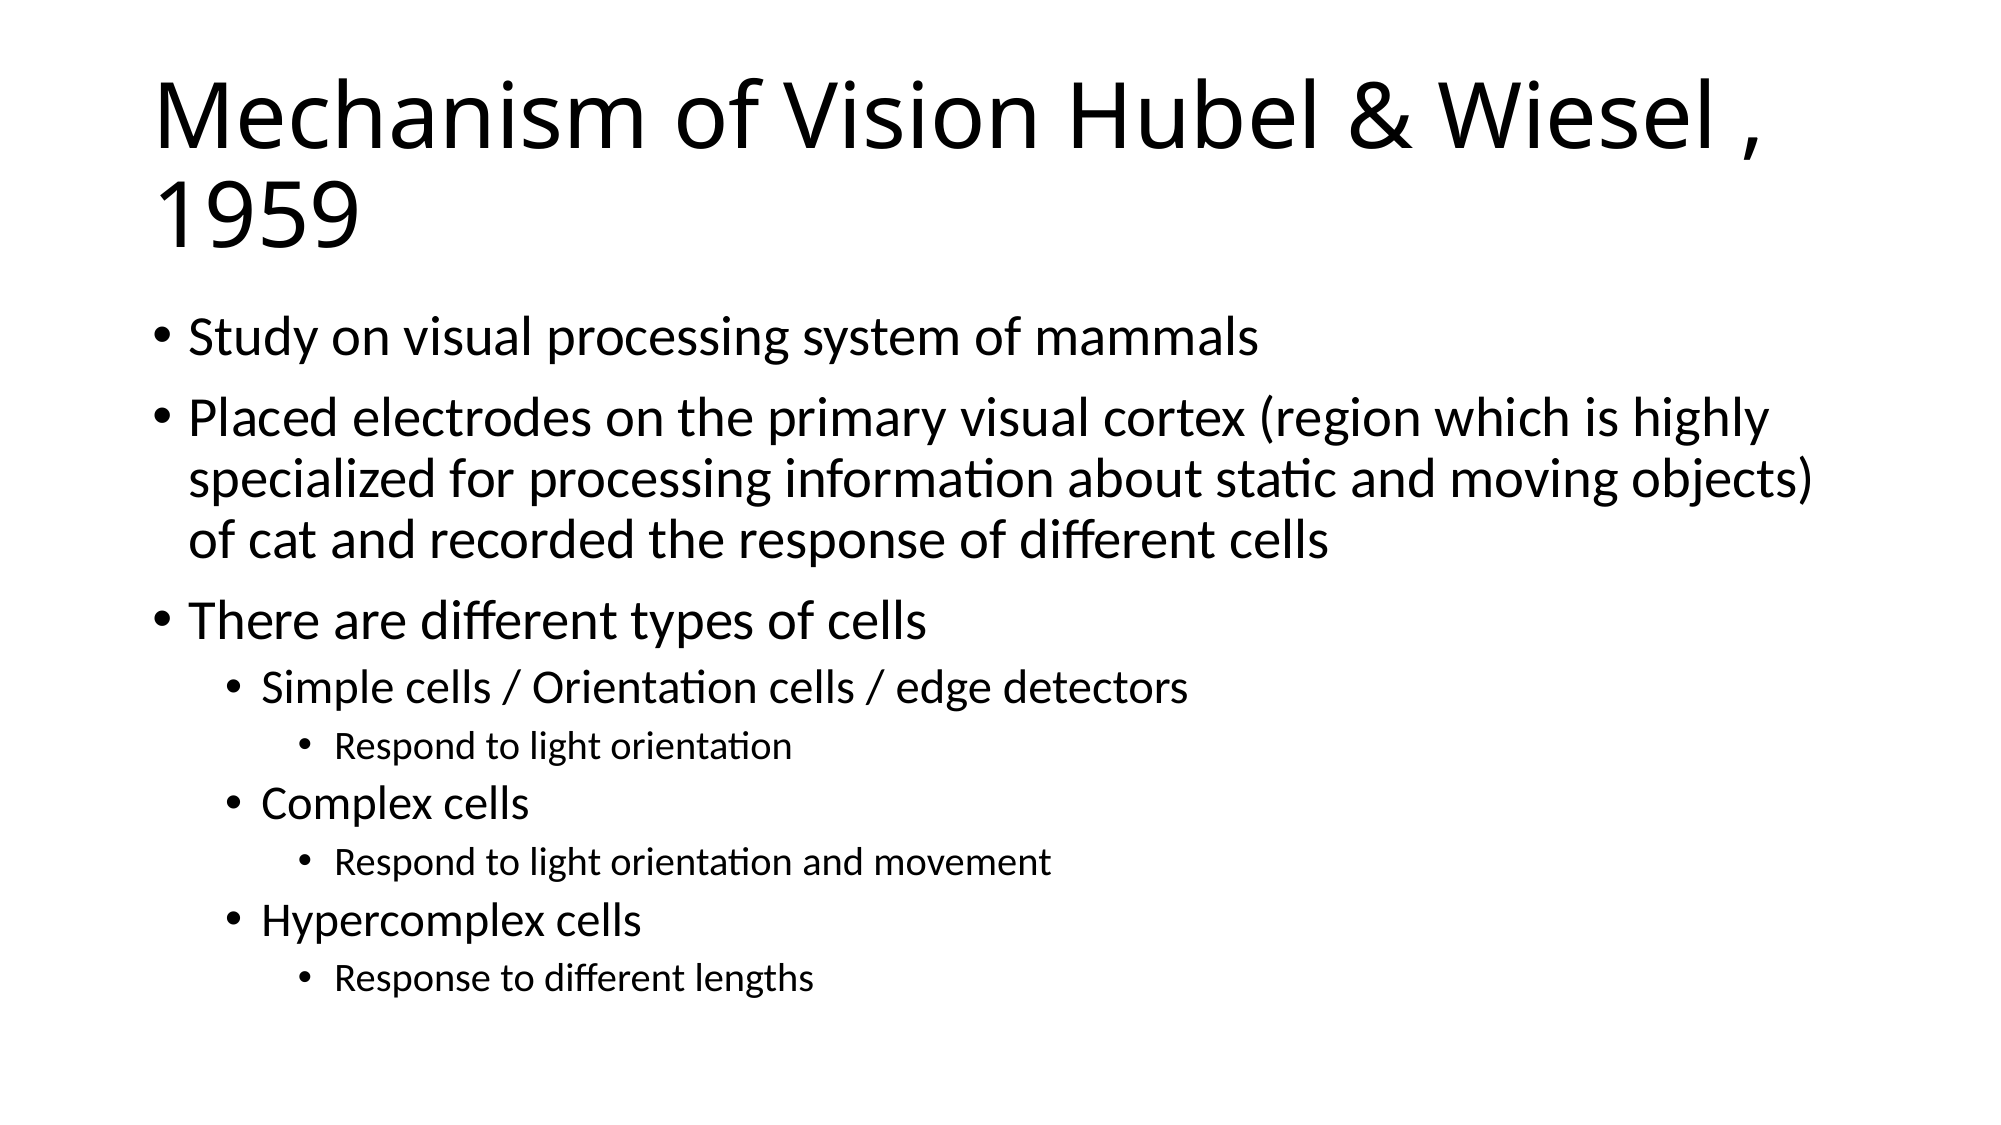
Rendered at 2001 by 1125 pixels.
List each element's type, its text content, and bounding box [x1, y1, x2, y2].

title Mechanism of Vision Hubel & Wiesel , 1959 [137, 59, 1863, 278]
list Study on visual processing system of mammals Placed electrodes on the primary visual cortex (region which is highly specialized for processing information about static and moving objects) of cat and recorded the response of different cells There are different types of cells Simple cells / Orientation cells / edge detectors Respond to light orientation Complex cells Respond to light orientation and movement Hypercomplex cells Response to different lengths [137, 299, 1863, 1014]
